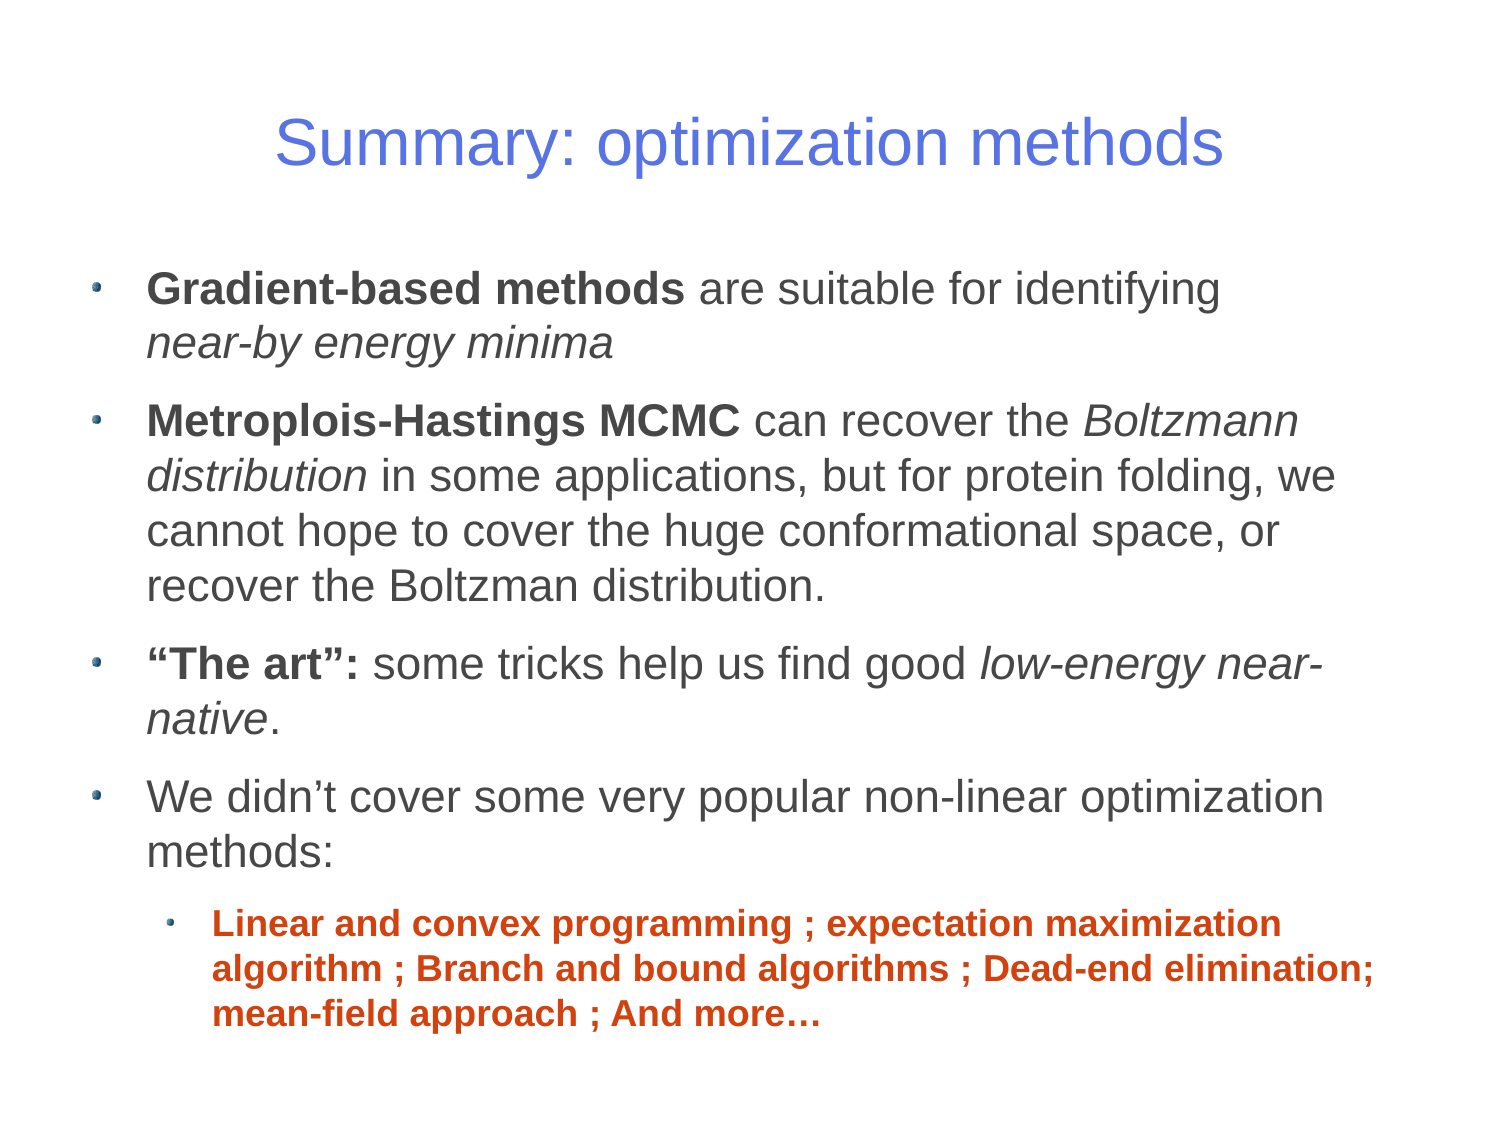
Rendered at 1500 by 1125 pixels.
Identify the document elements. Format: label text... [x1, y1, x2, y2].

picture [90, 280, 101, 292]
list Gradient-based methods are suitable for identifying near-by energy minima Metroplois-Hastings MCMC can recover the Boltzmann distribution in some applications, but for protein folding, we cannot hope to cover the huge conformational space, or recover the Boltzman distribution. “The art”: some tricks help us find good low-energy near-native. We didn’t cover some very popular non-linear optimization methods: Linear and convex programming ; expectation maximization algorithm ; Branch and bound algorithms ; Dead-end elimination; mean-field approach ; And more… [74, 249, 1426, 1125]
picture [165, 917, 174, 926]
picture [90, 655, 101, 667]
picture [90, 413, 101, 424]
picture [90, 788, 101, 800]
title Summary: optimization methods [74, 27, 1426, 249]
